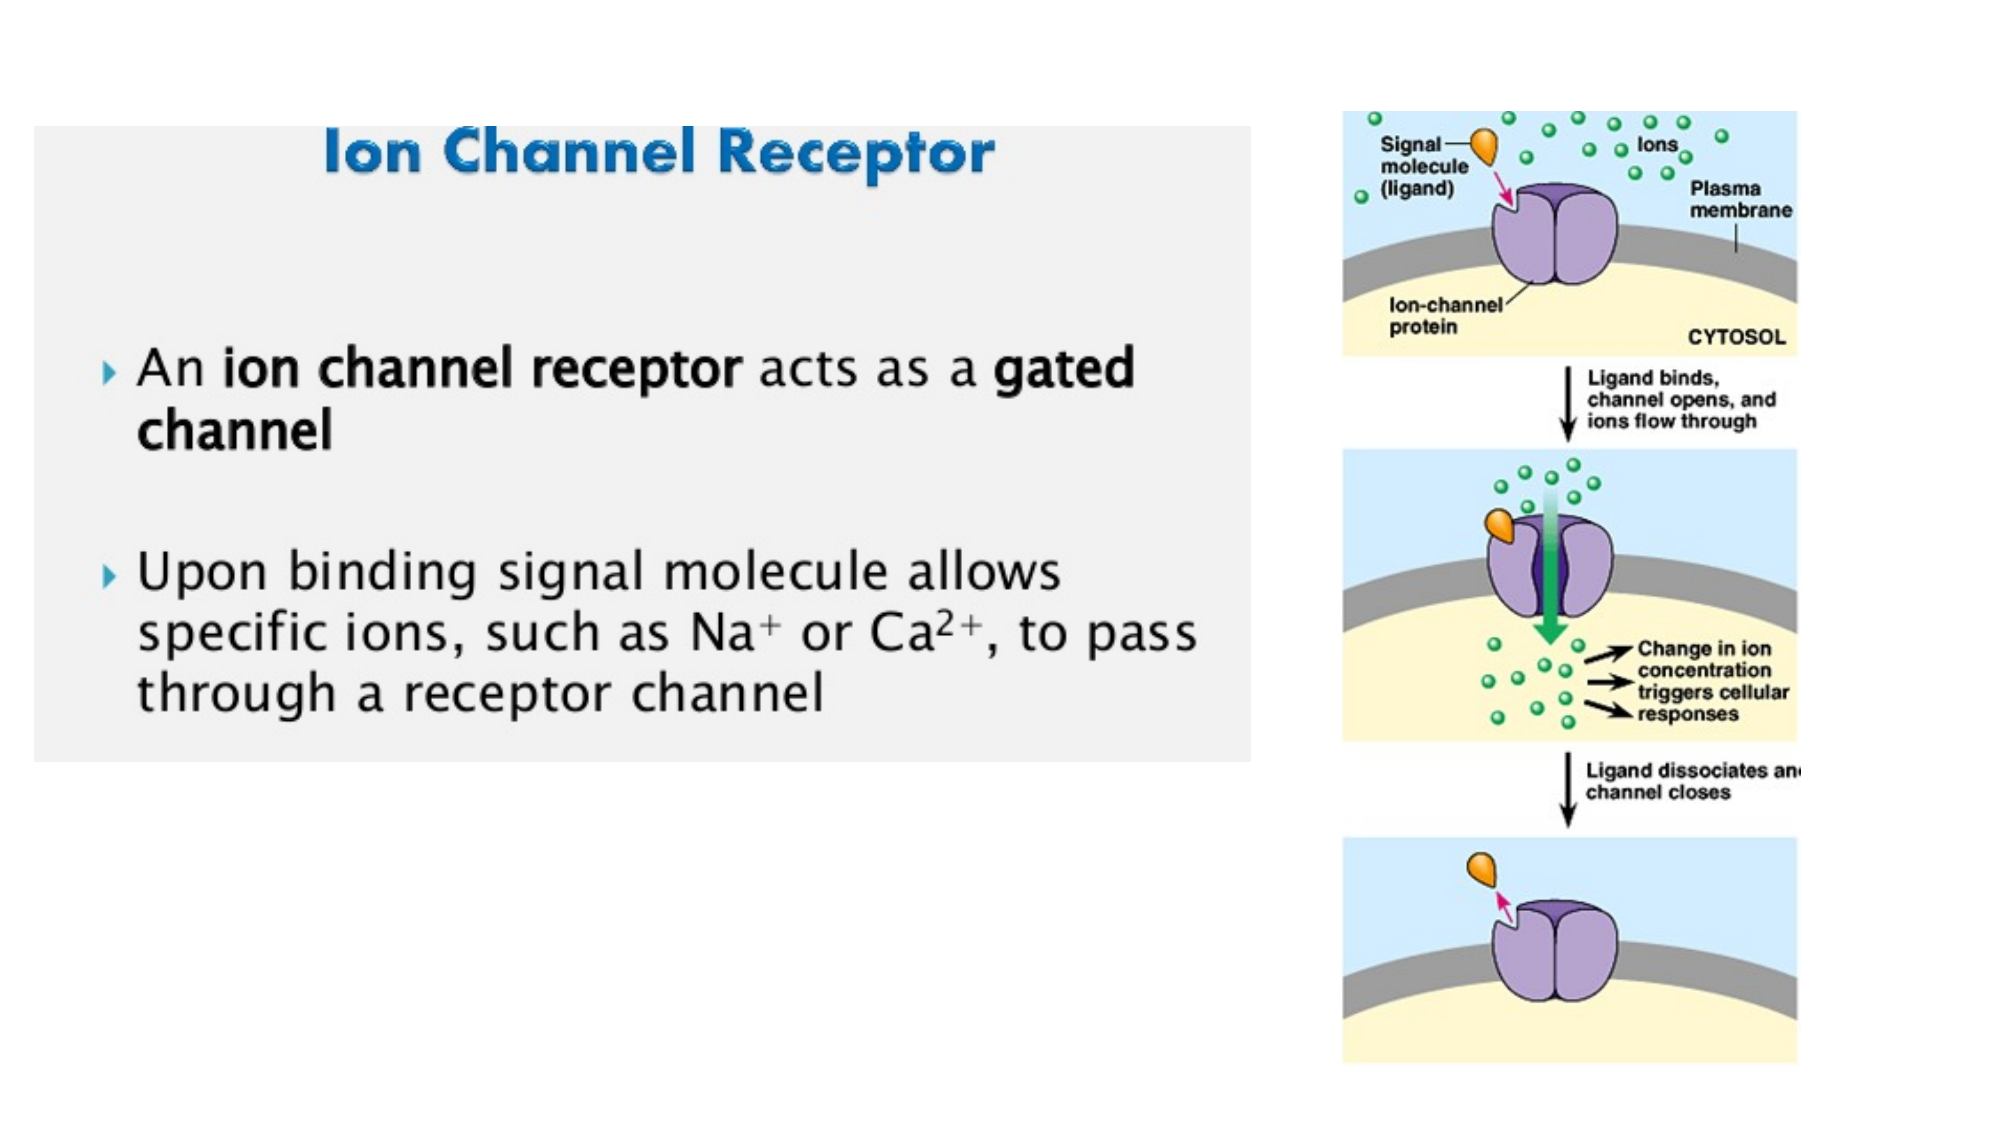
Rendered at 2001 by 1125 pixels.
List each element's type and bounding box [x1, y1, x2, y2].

picture [1341, 111, 1801, 1067]
picture [33, 126, 1251, 762]
